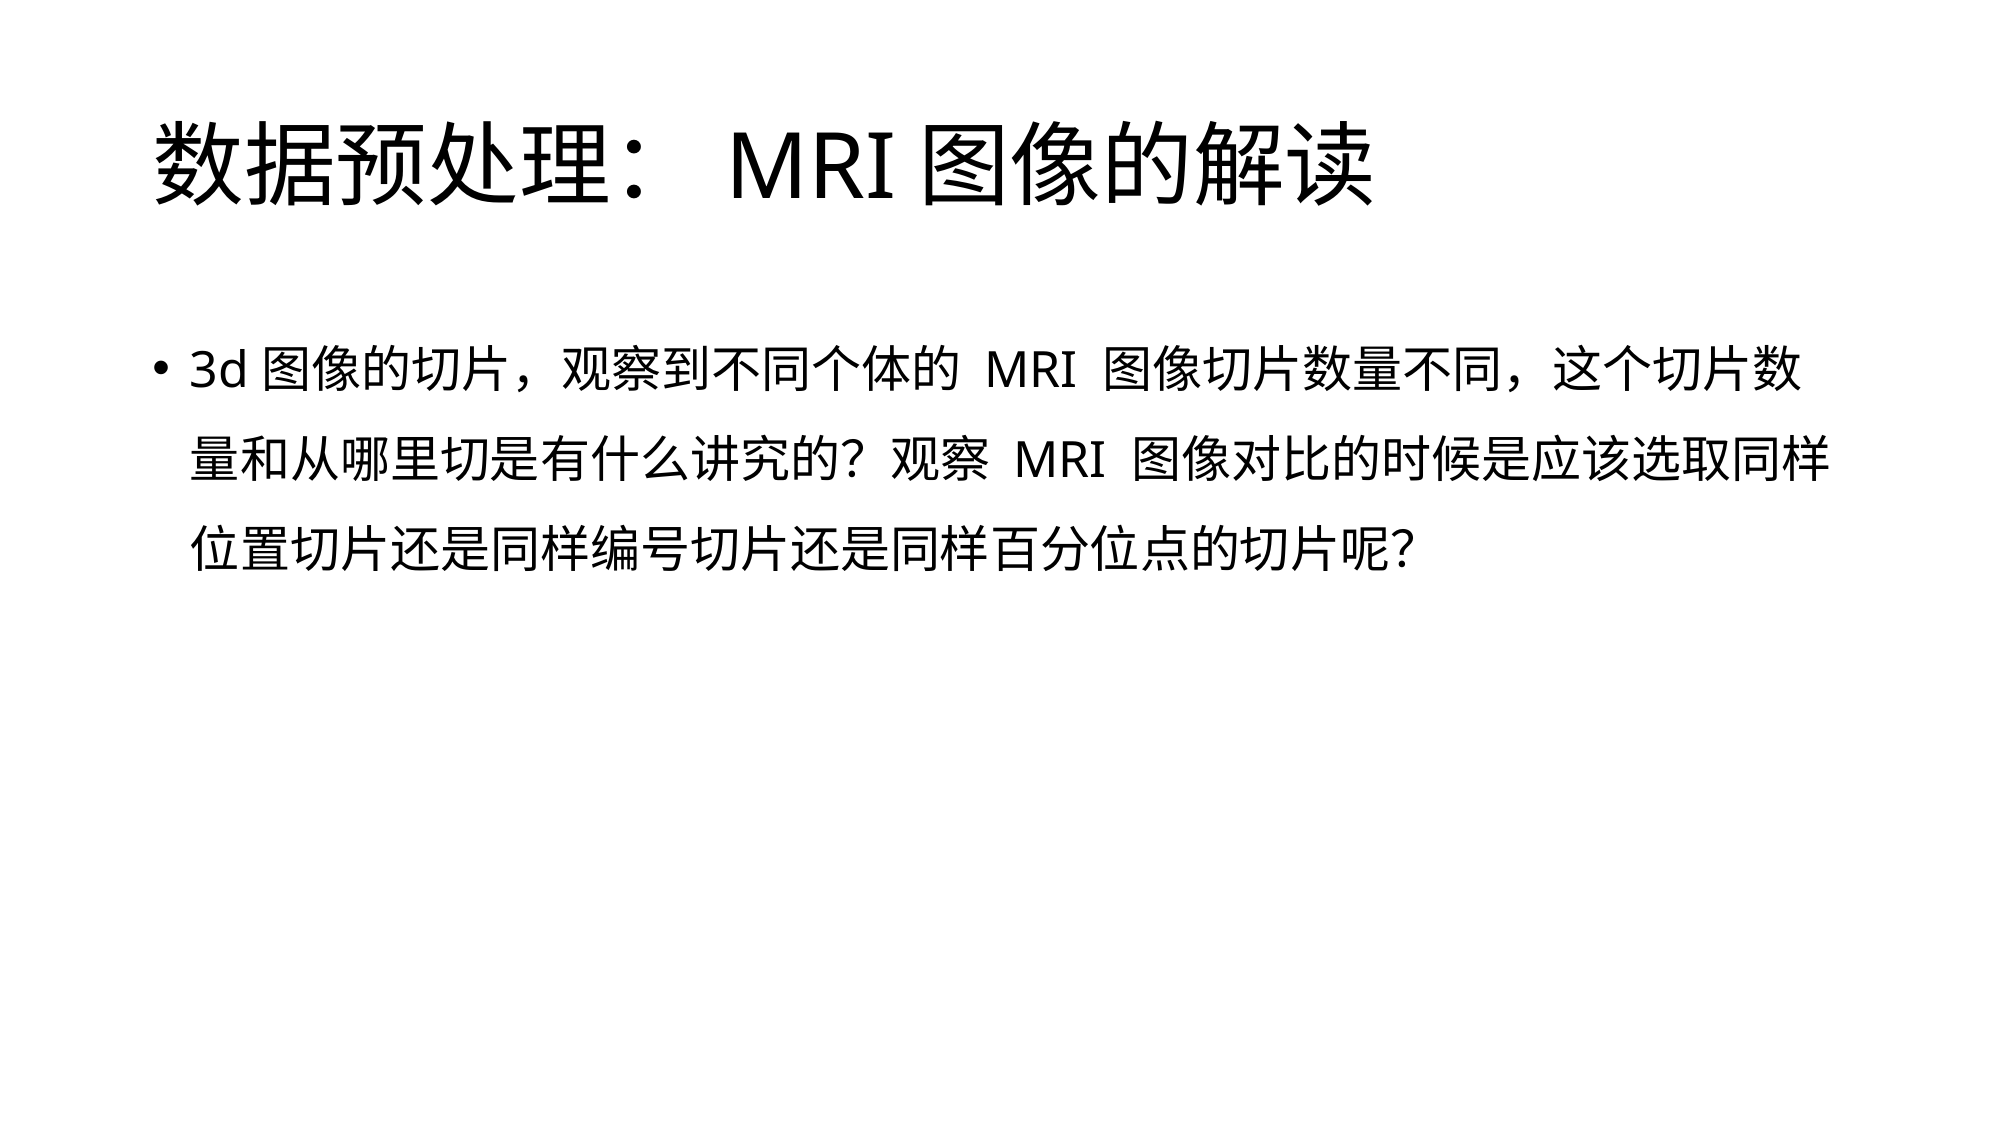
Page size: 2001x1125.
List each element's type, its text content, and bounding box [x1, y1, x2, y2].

title 数据预处理：MRI图像的解读 [137, 59, 1863, 278]
list 3d图像的切片，观察到不同个体的 MRI 图像切片数量不同，这个切片数量和从哪里切是有什么讲究的？观察 MRI 图像对比的时候是应该选取同样位置切片还是同样编号切片还是同样百分位点的切片呢？ [137, 299, 1863, 1014]
